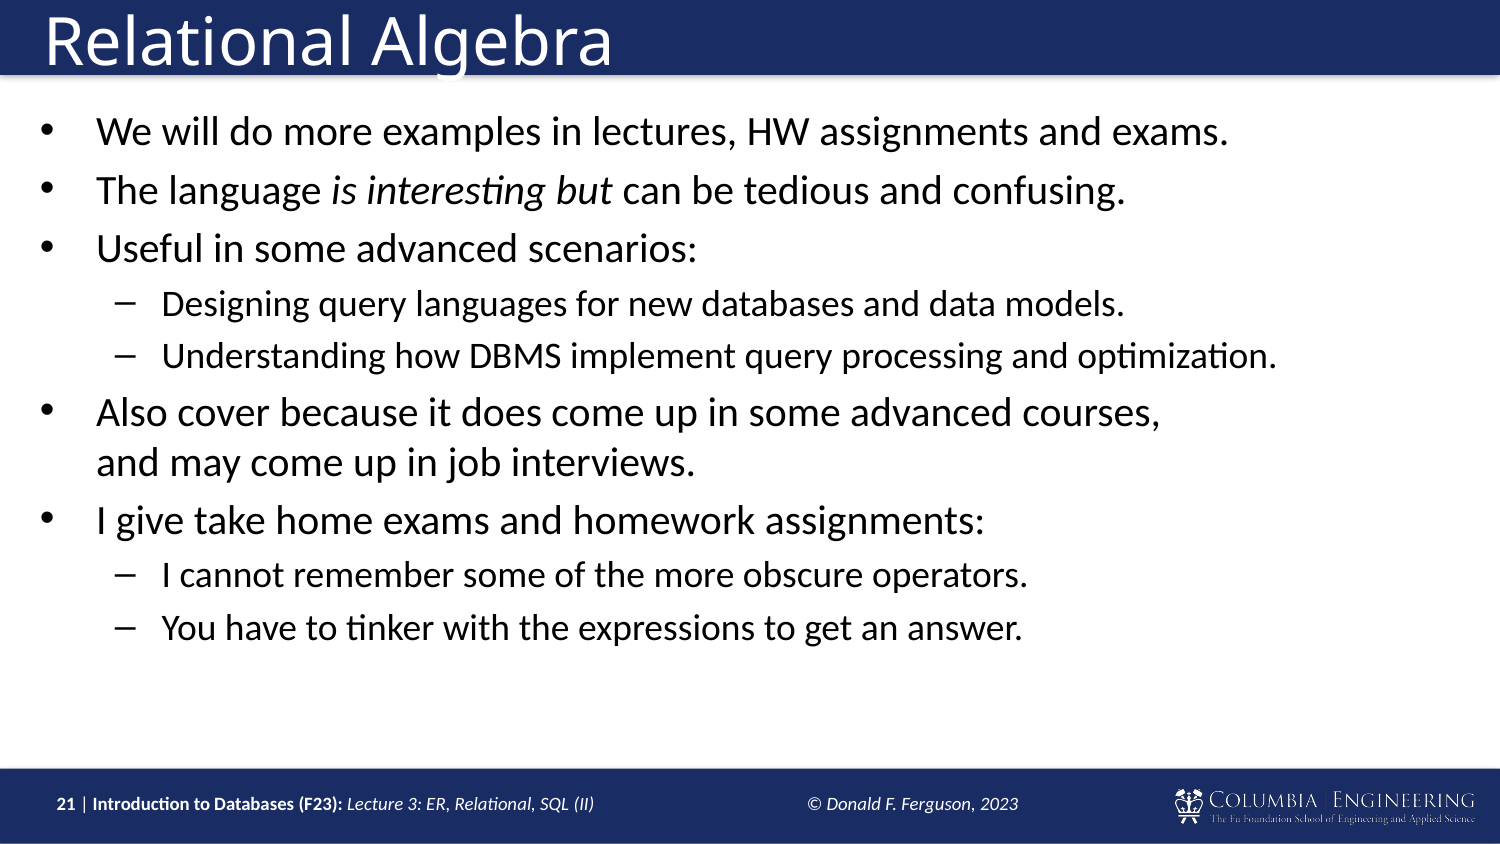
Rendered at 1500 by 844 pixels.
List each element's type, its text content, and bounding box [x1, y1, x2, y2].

title Relational Algebra [28, 0, 1450, 73]
list We will do more examples in lectures, HW assignments and exams. The language is interesting but can be tedious and confusing. Useful in some advanced scenarios: Designing query languages for new databases and data models. Understanding how DBMS implement query processing and optimization. Also cover because it does come up in some advanced courses, and may come up in job interviews. I give take home exams and homework assignments: I cannot remember some of the more obscure operators. You have to tinker with the expressions to get an answer. [24, 96, 1475, 760]
